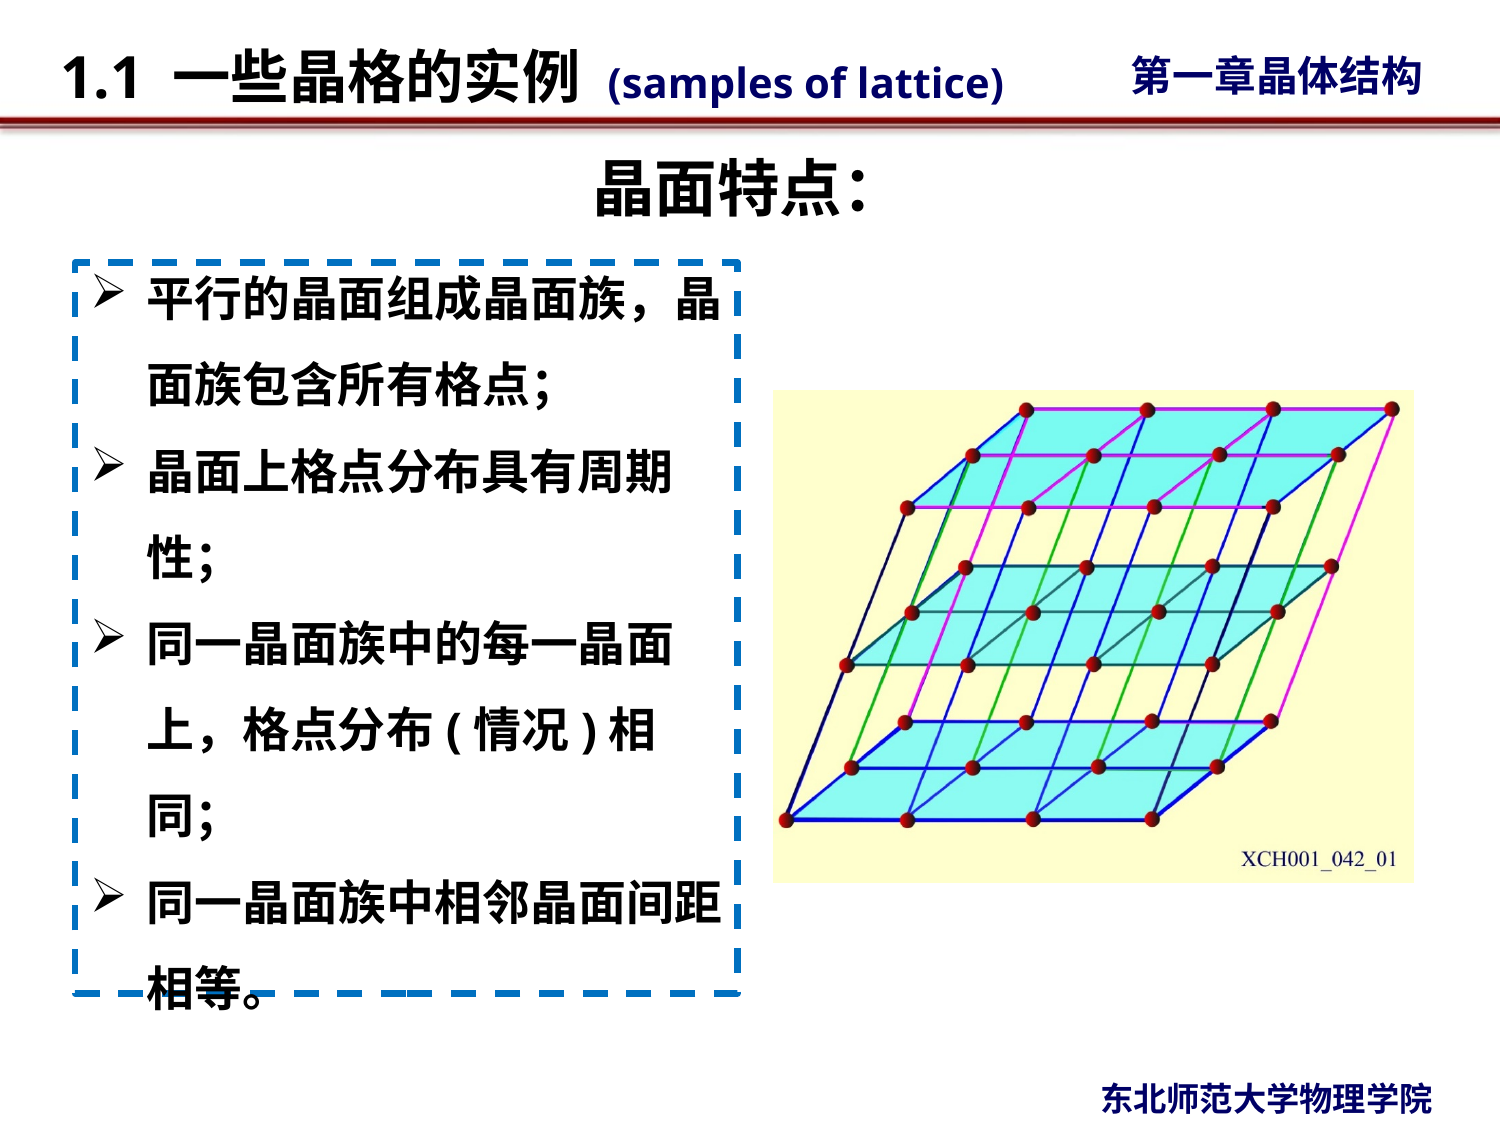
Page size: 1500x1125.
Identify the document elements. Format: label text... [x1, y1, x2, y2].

title 晶面特点： [72, 16, 1425, 233]
picture [0, 0, 1500, 1125]
list 平行的晶面组成晶面族，晶面族包含所有格点； 晶面上格点分布具有周期性； 同一晶面族中的每一晶面上，格点分布(情况)相同； 同一晶面族中相邻晶面间距相等。 [75, 262, 738, 994]
